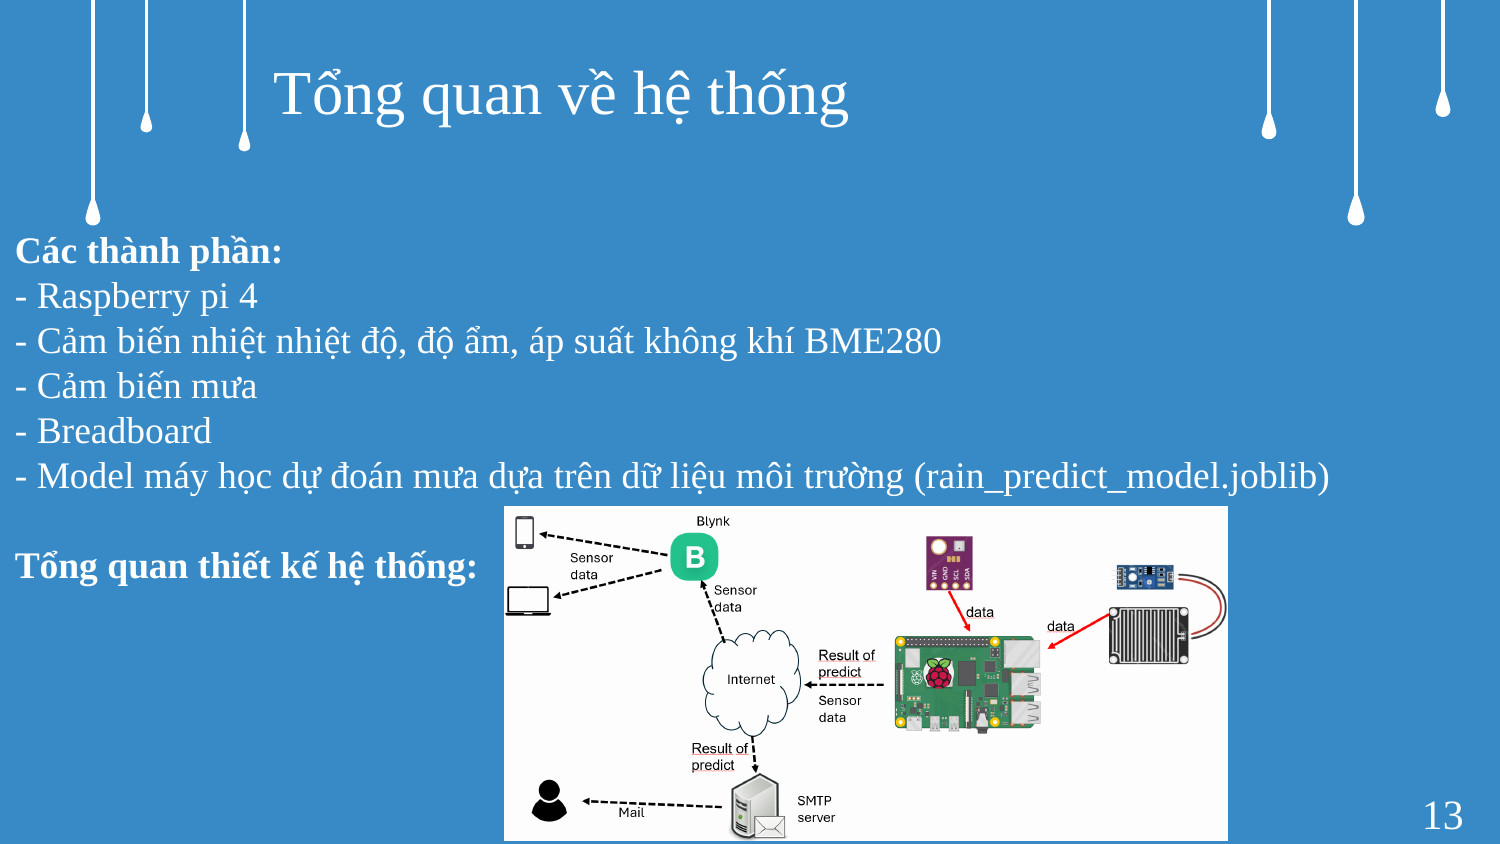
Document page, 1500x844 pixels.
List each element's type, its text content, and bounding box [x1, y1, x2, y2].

picture [503, 506, 1228, 841]
text_box Các thành phần: - Raspberry pi 4 - Cảm biến nhiệt nhiệt độ, độ ẩm, áp suất không khí BME280 - Cảm biến mưa - Breadboard - Model máy học dự đoán mưa dựa trên dữ liệu môi trường (rain_predict_model.joblib) Tổng quan thiết kế hệ thống: [0, 218, 1500, 594]
title Tổng quan về hệ thống [259, 50, 1500, 130]
text_box 13 [1305, 777, 1500, 844]
